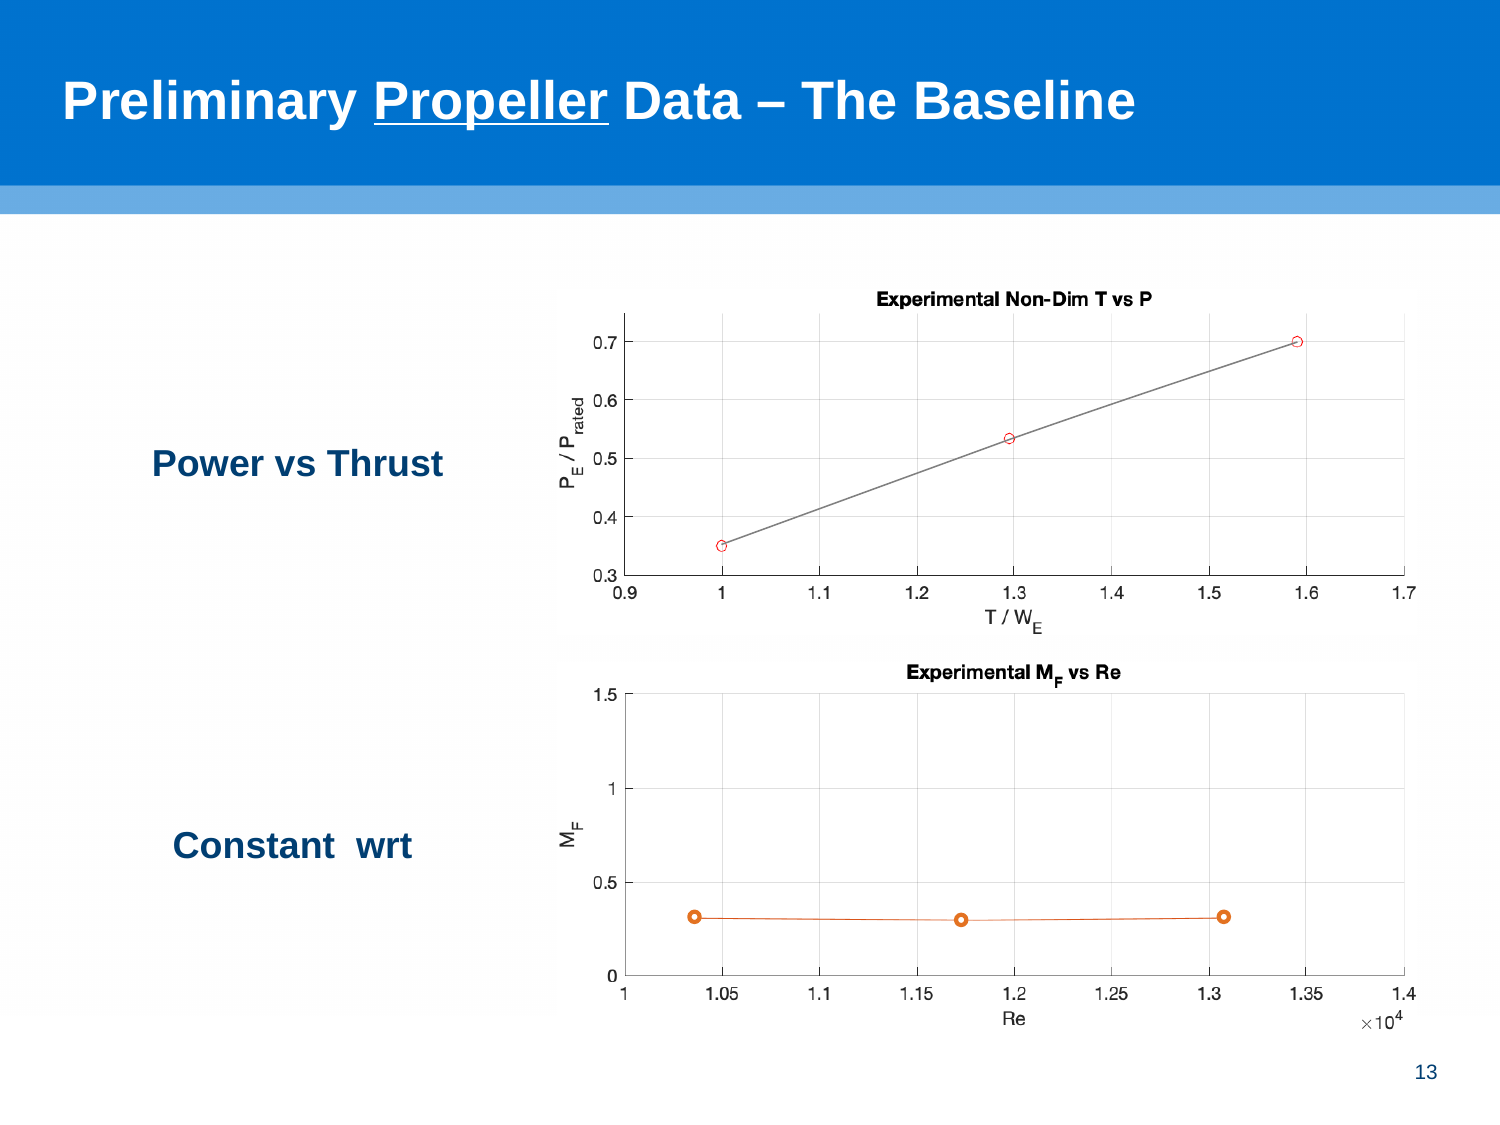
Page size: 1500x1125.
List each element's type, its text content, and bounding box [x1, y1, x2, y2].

slide_number 13 [1289, 1058, 1438, 1088]
text_box Power vs Thrust [104, 431, 492, 492]
picture [0, 0, 1500, 1031]
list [556, 289, 1417, 635]
title Preliminary Propeller Data – The Baseline [63, 65, 1437, 135]
